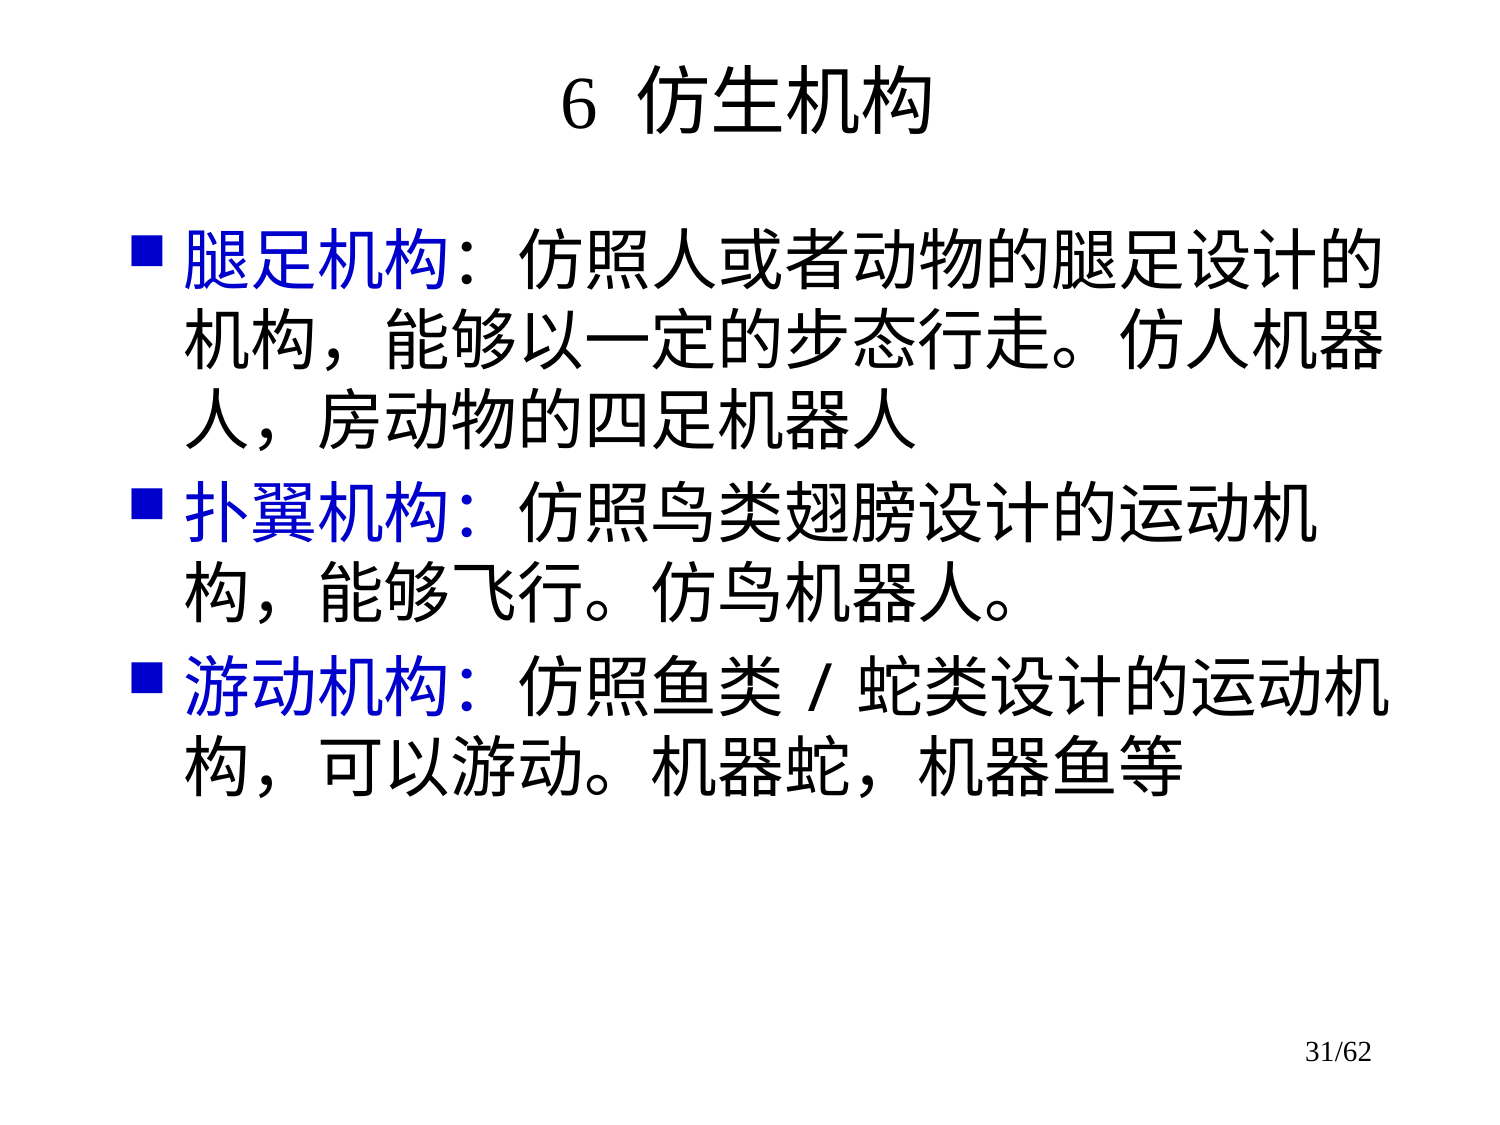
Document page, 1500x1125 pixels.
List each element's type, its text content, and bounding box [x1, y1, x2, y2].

slide_number 31/62 [1074, 1025, 1388, 1100]
list 腿足机构：仿照人或者动物的腿足设计的机构，能够以一定的步态行走。仿人机器人，房动物的四足机器人 扑翼机构：仿照鸟类翅膀设计的运动机构，能够飞行。仿鸟机器人。 游动机构：仿照鱼类/蛇类设计的运动机构，可以游动。机器蛇，机器鱼等 [112, 210, 1417, 1000]
title 6 仿生机构 [110, 39, 1386, 159]
